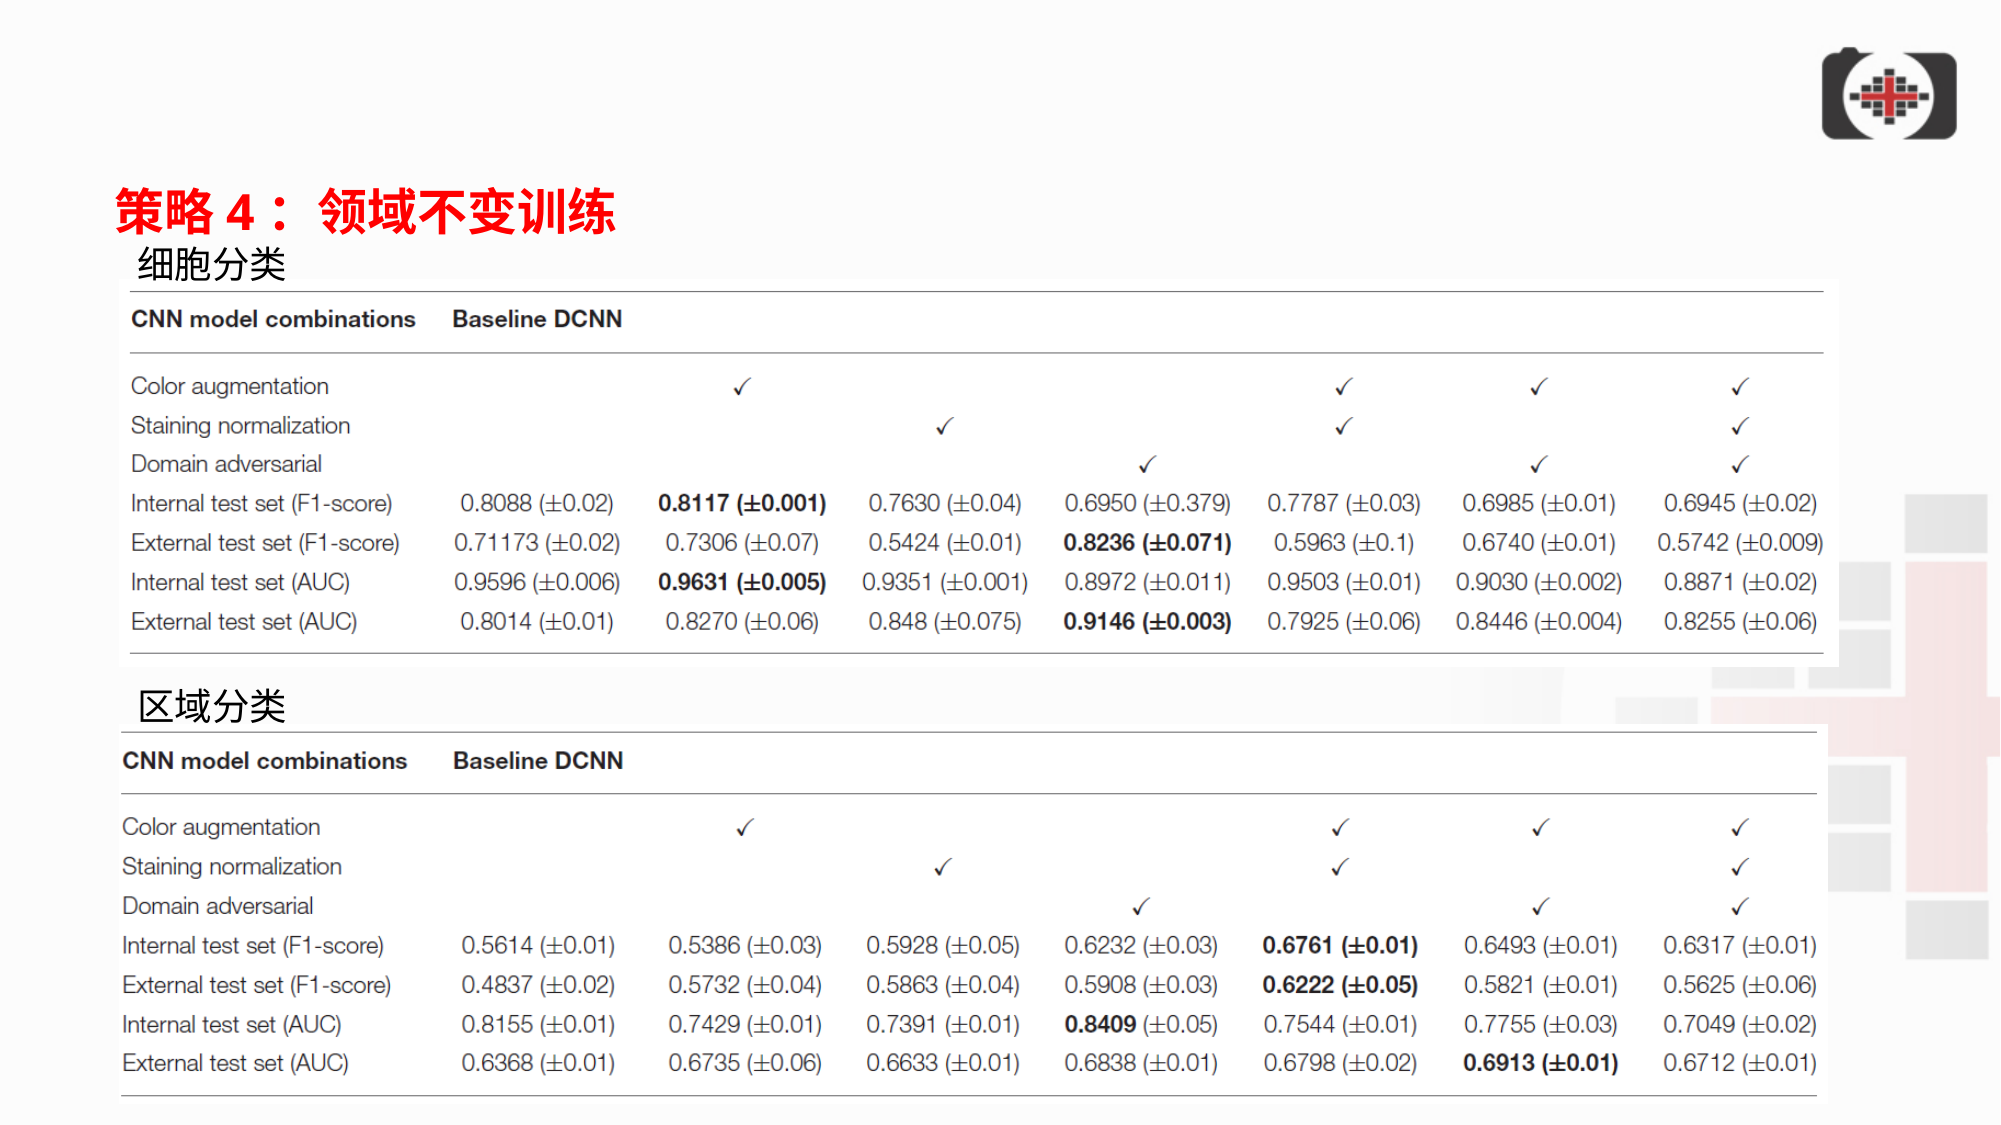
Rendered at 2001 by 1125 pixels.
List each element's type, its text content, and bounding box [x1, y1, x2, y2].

text_box 策略4：领域不变训练 [99, 172, 645, 248]
picture [0, 0, 2001, 1125]
text_box 区域分类 [114, 675, 311, 736]
text_box 细胞分类 [52, 233, 373, 294]
